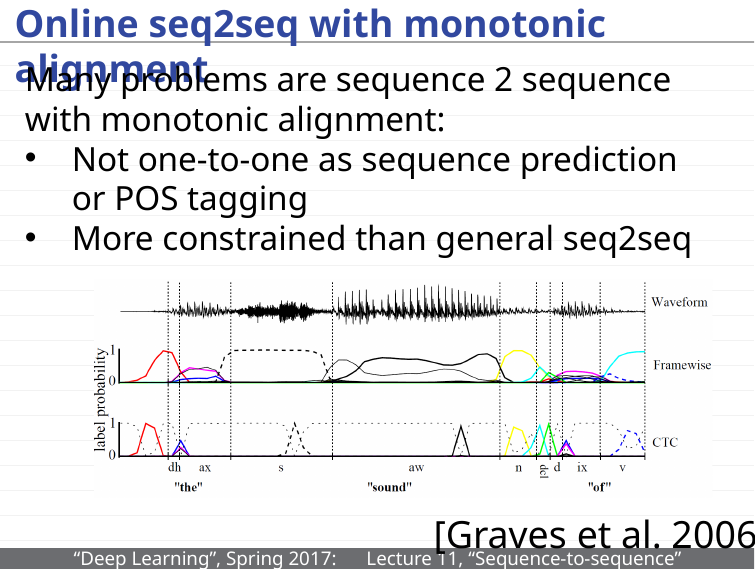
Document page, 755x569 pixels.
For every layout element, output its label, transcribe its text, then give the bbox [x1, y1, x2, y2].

title Online seq2seq with monotonic alignment [14, 0, 755, 38]
text_box [Graves et al. 2006] [418, 504, 755, 564]
text_box Many problems are sequence 2 sequence with monotonic alignment: Not one-to-one as sequence prediction or POS tagging More constrained than general seq2seq [10, 50, 733, 265]
picture [93, 279, 713, 498]
